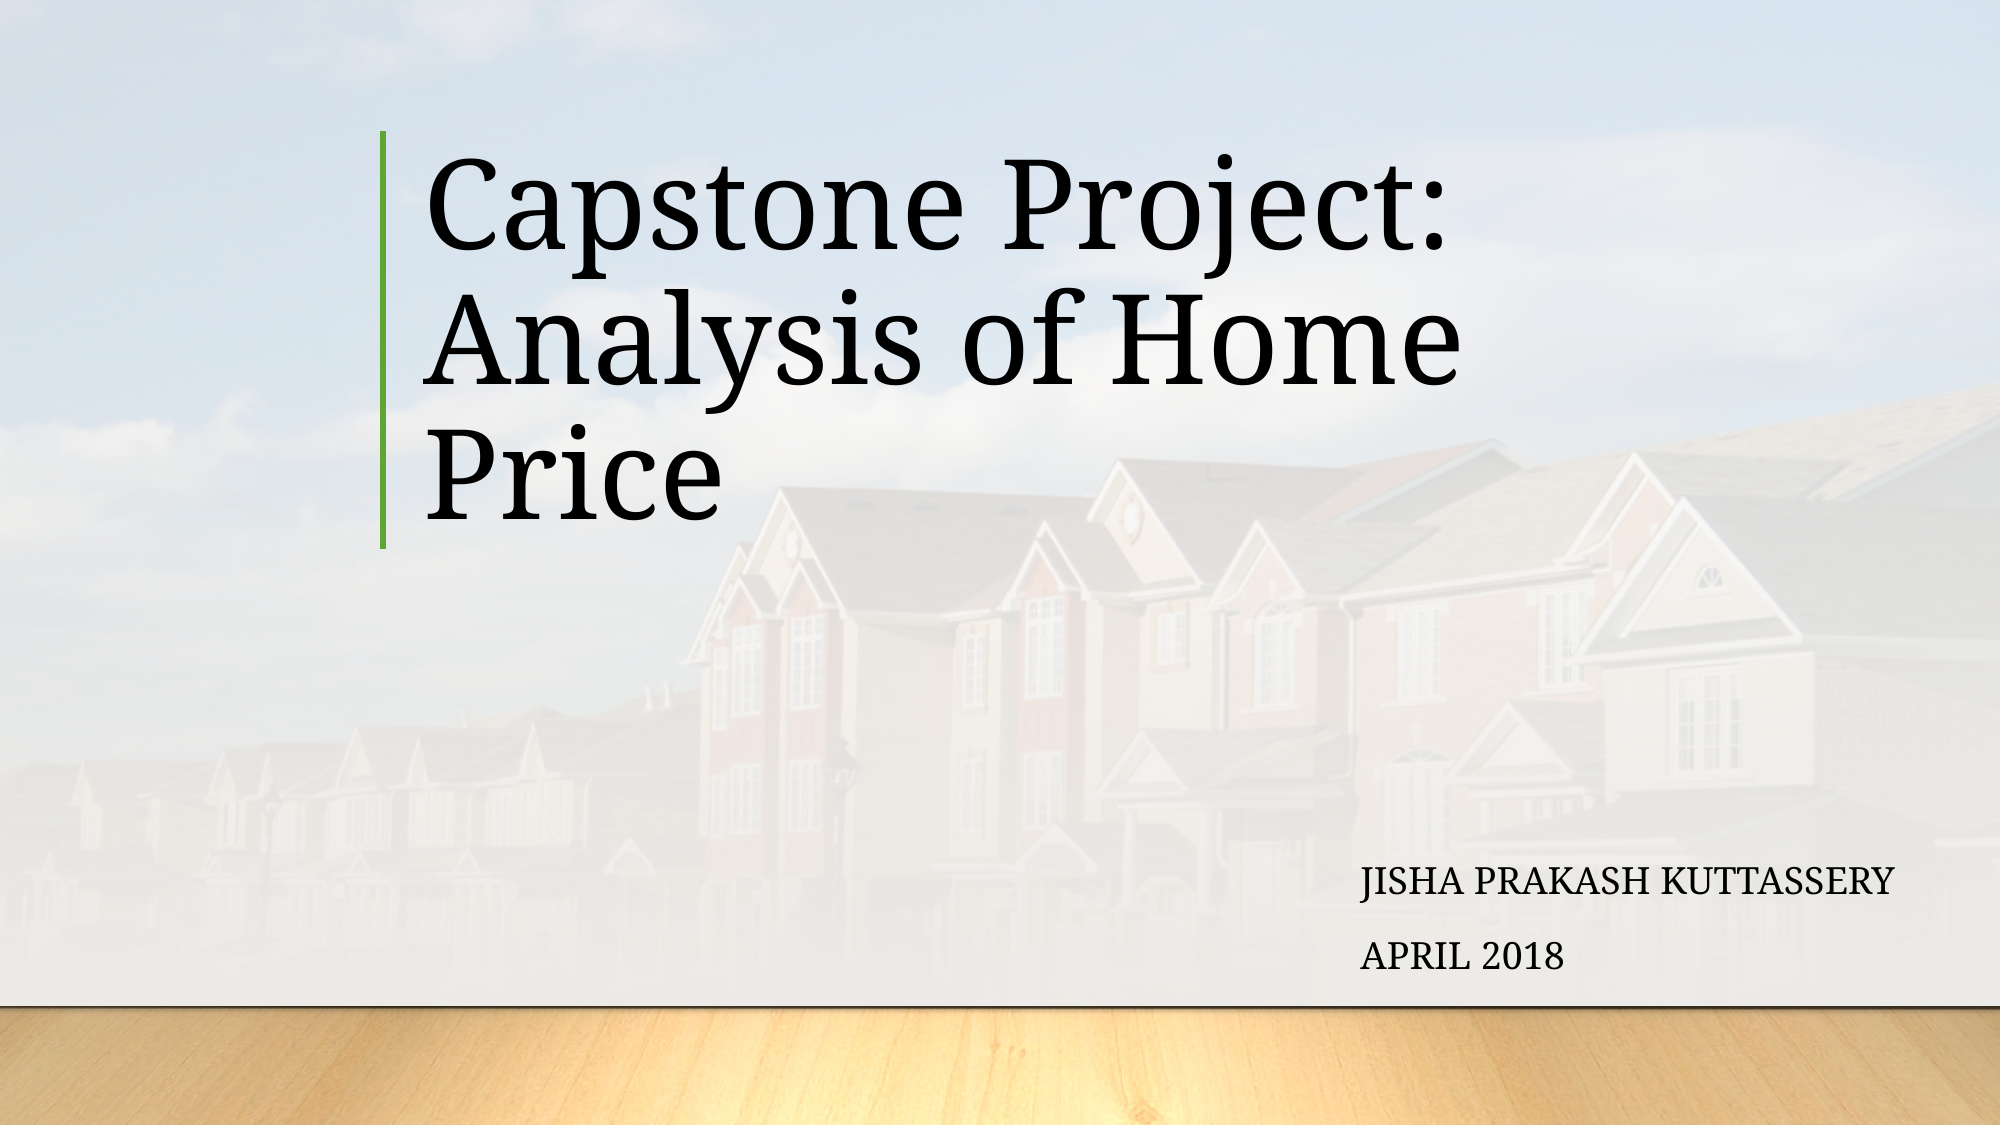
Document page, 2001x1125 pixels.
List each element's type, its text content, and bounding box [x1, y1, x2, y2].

title Capstone Project: Analysis of Home Price [408, 131, 1814, 549]
subtitle Jisha Prakash Kuttassery APRIL 2018 [1345, 833, 1979, 994]
picture [0, 1006, 2000, 1125]
